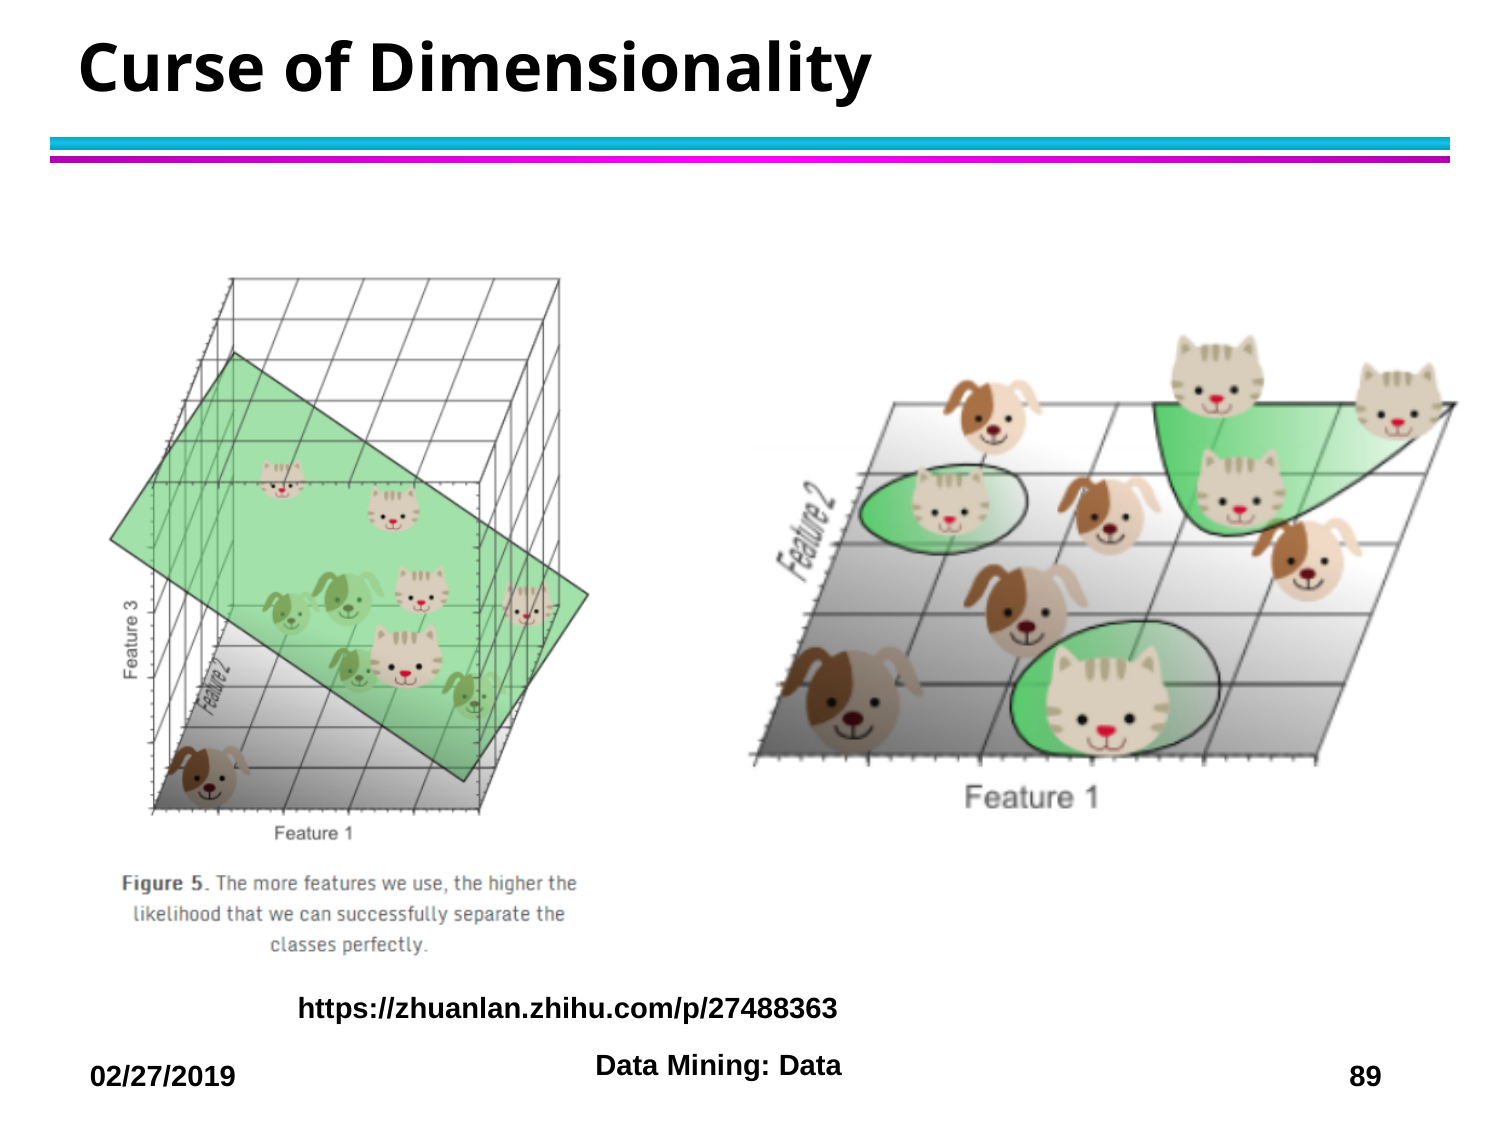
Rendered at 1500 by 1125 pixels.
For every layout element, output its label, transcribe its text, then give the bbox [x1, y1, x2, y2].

picture [737, 312, 1471, 836]
picture [100, 262, 613, 966]
title Curse of Dimensionality [62, 24, 1421, 113]
text_box https://zhuanlan.zhihu.com/p/27488363 [282, 981, 854, 1032]
